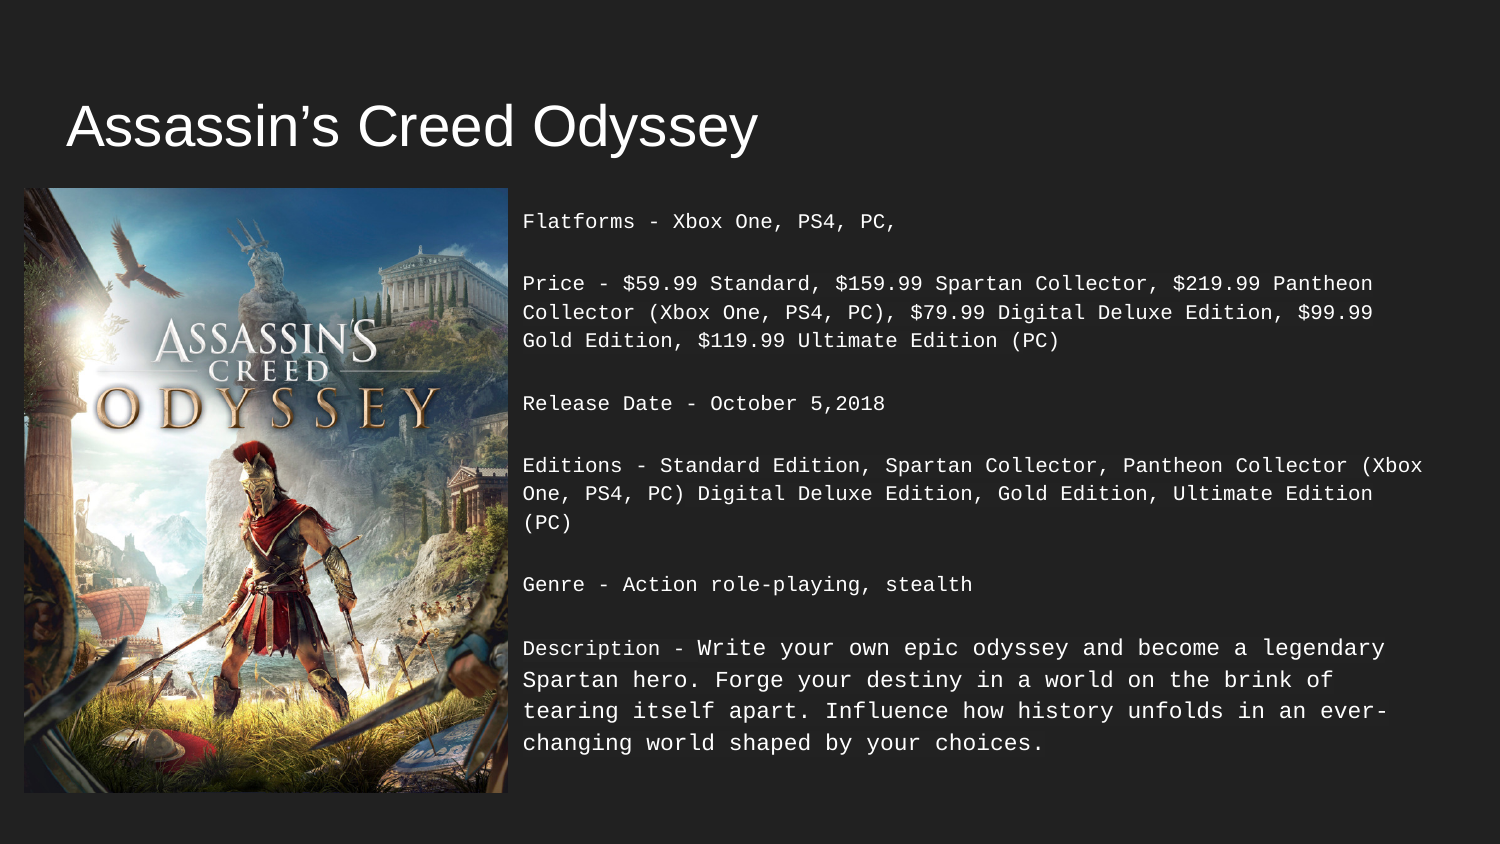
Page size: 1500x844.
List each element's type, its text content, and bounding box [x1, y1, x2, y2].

picture [24, 188, 508, 793]
list Flatforms - Xbox One, PS4, PC, Price - $59.99 Standard, $159.99 Spartan Collector, $219.99 Pantheon Collector (Xbox One, PS4, PC), $79.99 Digital Deluxe Edition, $99.99 Gold Edition, $119.99 Ultimate Edition (PC) Release Date - October 5,2018 Editions - Standard Edition, Spartan Collector, Pantheon Collector (Xbox One, PS4, PC) Digital Deluxe Edition, Gold Edition, Ultimate Edition (PC) Genre - Action role-playing, stealth Description - Write your own epic odyssey and become a legendary Spartan hero. Forge your destiny in a world on the brink of tearing itself apart. Influence how history unfolds in an ever-changing world shaped by your choices. [508, 189, 1449, 750]
title Assassin’s Creed Odyssey [51, 72, 1449, 167]
